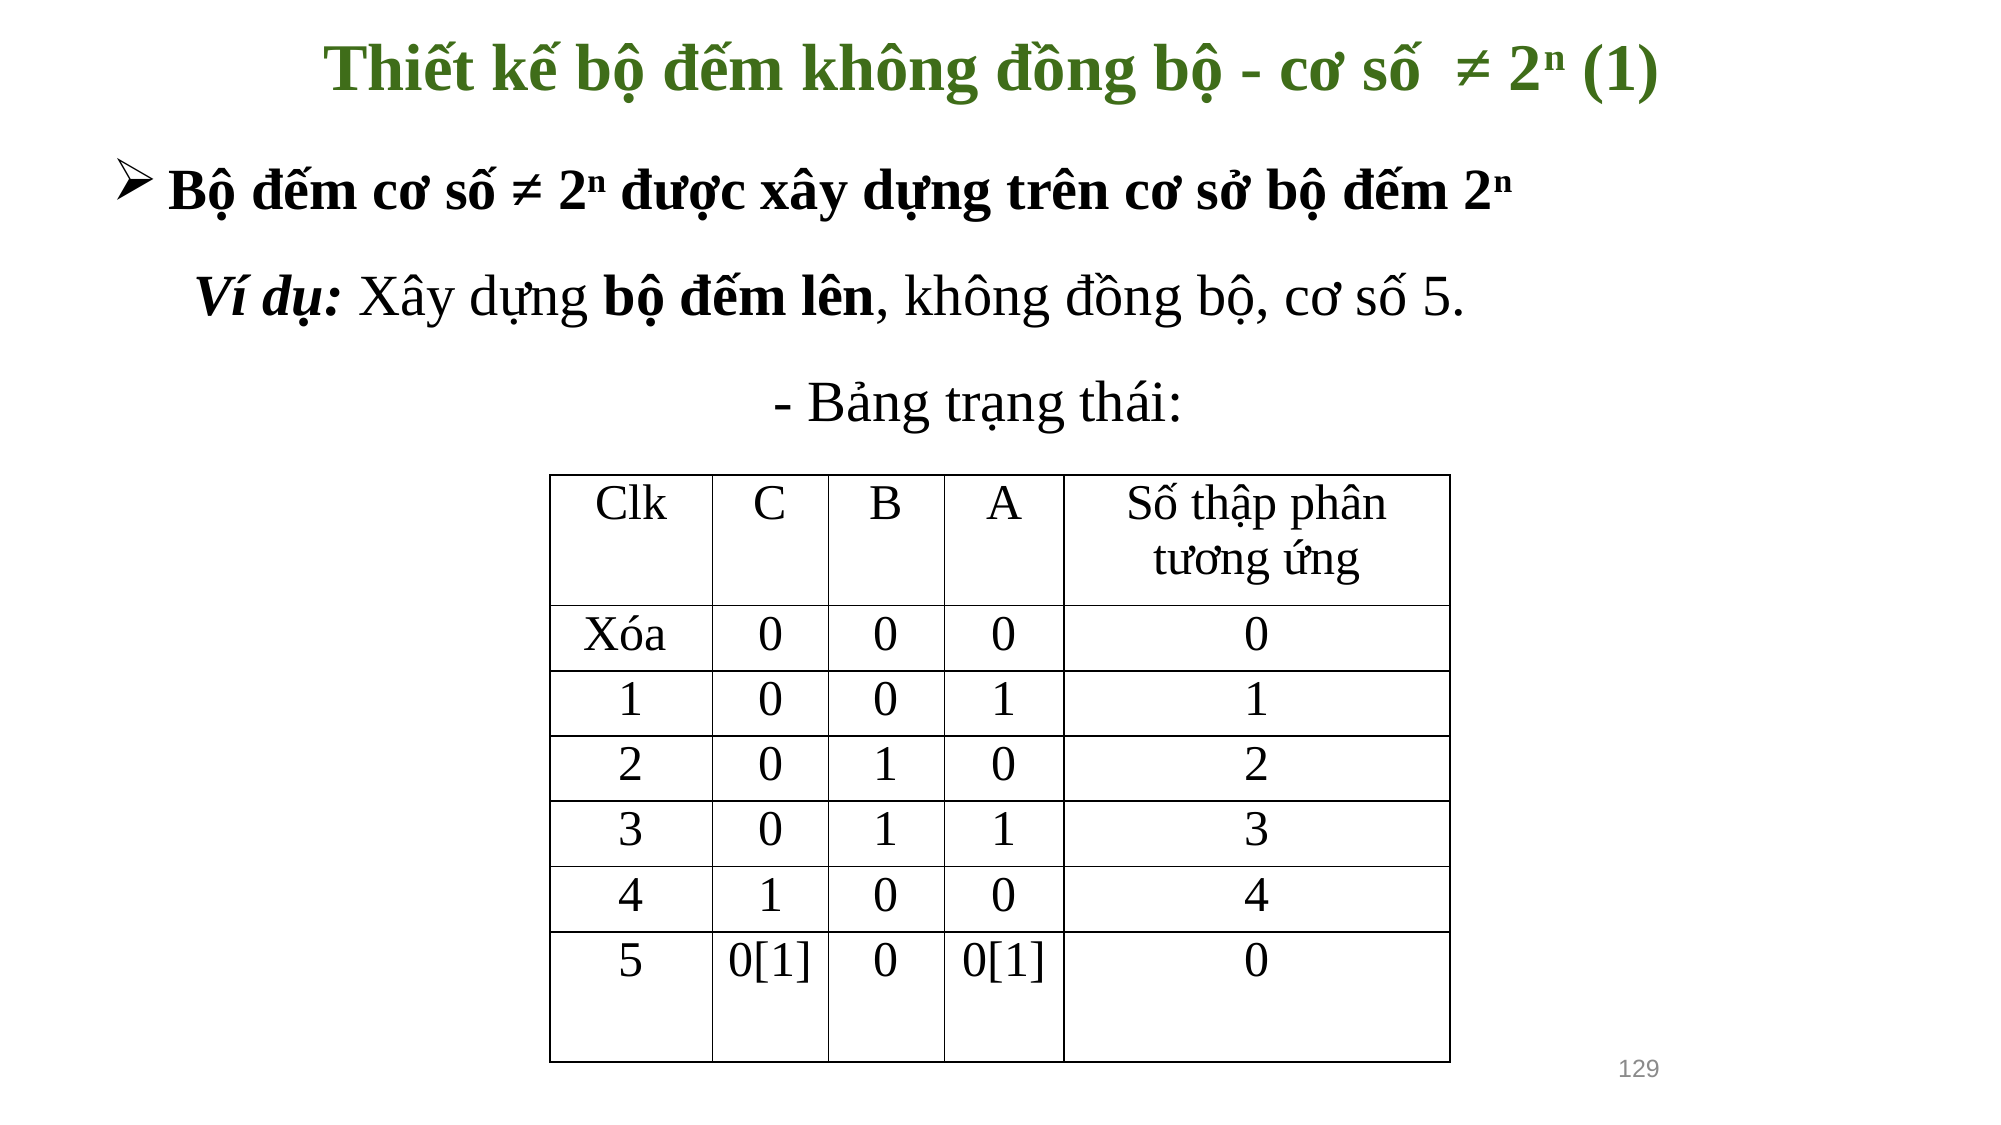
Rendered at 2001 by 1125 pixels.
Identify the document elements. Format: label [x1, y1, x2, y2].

table_cell [551, 672, 712, 735]
text_box [759, 355, 1199, 441]
table_cell [829, 737, 944, 800]
table_header [713, 476, 828, 605]
table_cell [945, 802, 1063, 866]
table_cell [829, 933, 944, 1061]
table_cell [1065, 737, 1449, 800]
table_cell [945, 737, 1063, 800]
text_box [178, 249, 1588, 335]
table_cell [713, 802, 828, 866]
text_box [97, 143, 1588, 229]
table_cell [551, 867, 712, 931]
table_cell [713, 737, 828, 800]
table_cell [1065, 802, 1449, 866]
table_cell [713, 672, 828, 735]
table_cell [829, 802, 944, 866]
table_cell [945, 606, 1063, 670]
table_cell [713, 933, 828, 1061]
table_header [945, 476, 1063, 605]
table_cell [1065, 672, 1449, 735]
table_cell [1065, 867, 1449, 931]
table_header [1065, 476, 1449, 605]
table_cell [713, 867, 828, 931]
table_header [551, 476, 712, 605]
title [12, 9, 1972, 119]
table_cell [551, 802, 712, 866]
table_cell [551, 737, 712, 800]
table_cell [1065, 933, 1449, 1061]
table_cell [829, 606, 944, 670]
table_cell [945, 933, 1063, 1061]
slide_number [1325, 1037, 1675, 1098]
table_cell [1065, 606, 1449, 670]
table_cell [945, 672, 1063, 735]
table_cell [551, 606, 712, 670]
table_cell [829, 867, 944, 931]
table_cell [551, 933, 712, 1061]
table_cell [829, 672, 944, 735]
table_cell [945, 867, 1063, 931]
table_header [829, 476, 944, 605]
table_cell [713, 606, 828, 670]
